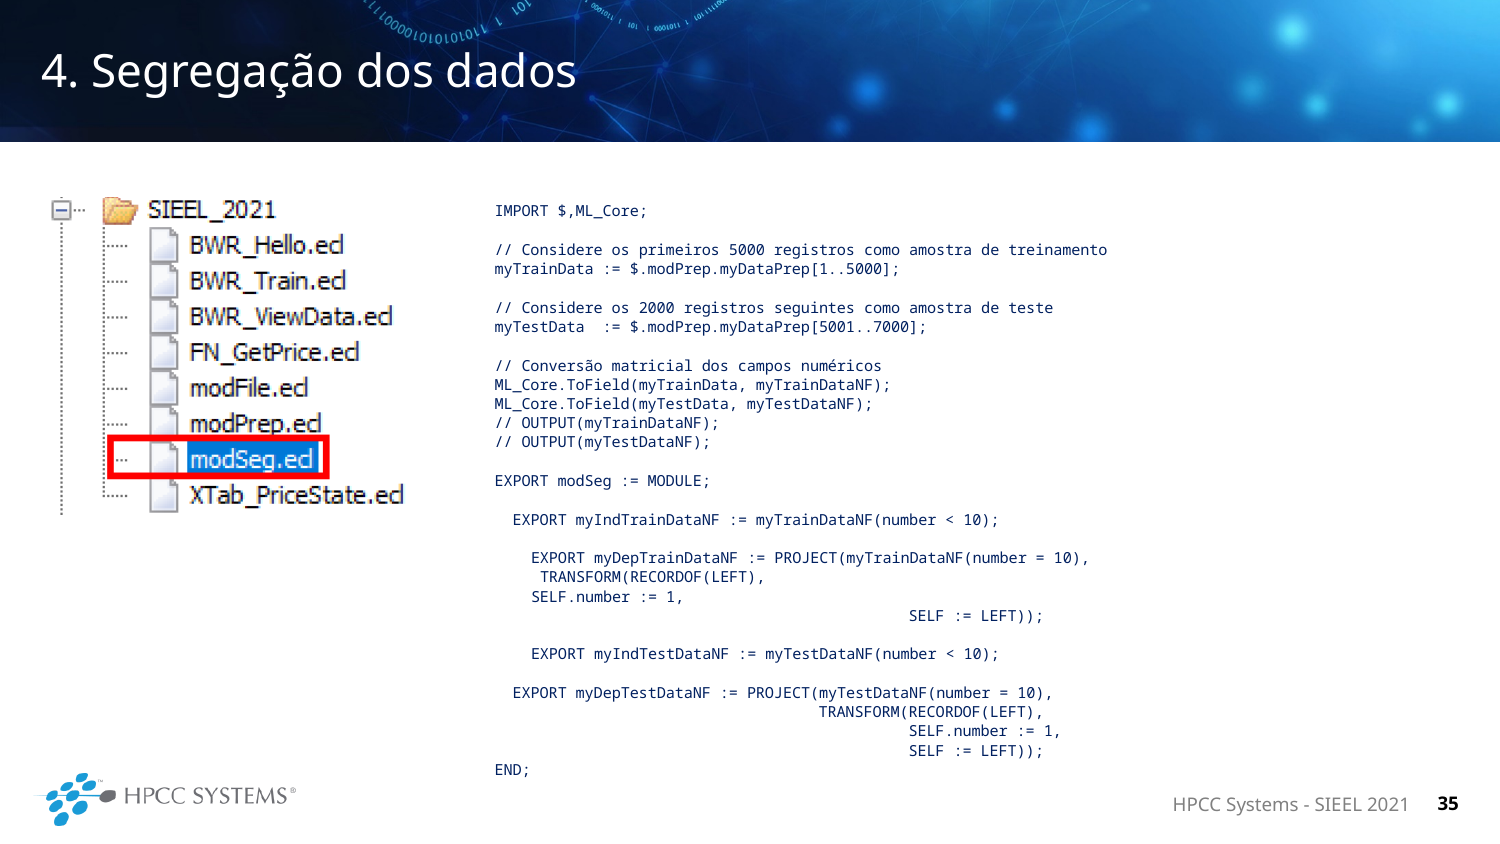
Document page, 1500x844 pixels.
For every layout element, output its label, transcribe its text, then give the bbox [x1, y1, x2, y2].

title 4. Segregação dos dados [41, 48, 1458, 156]
list [41, 165, 1459, 760]
text_box IMPORT $,ML_Core; // Considere os primeiros 5000 registros como amostra de treinamento myTrainData := $.modPrep.myDataPrep[1..5000]; // Considere os 2000 registros seguintes como amostra de teste myTestData := $.modPrep.myDataPrep[5001..7000]; // Conversão matricial dos campos numéricos ML_Core.ToField(myTrainData, myTrainDataNF); ML_Core.ToField(myTestData, myTestDataNF); // OUTPUT(myTrainDataNF); // OUTPUT(myTestDataNF); EXPORT modSeg := MODULE; EXPORT myIndTrainDataNF := myTrainDataNF(number < 10); EXPORT myDepTrainDataNF := PROJECT(myTrainDataNF(number = 10), TRANSFORM(RECORDOF(LEFT), SELF.number := 1, SELF := LEFT)); EXPORT myIndTestDataNF := myTestDataNF(number < 10); EXPORT myDepTestDataNF := PROJECT(myTestDataNF(number = 10), TRANSFORM(RECORDOF(LEFT), SELF.number := 1, SELF := LEFT)); END; [483, 198, 1349, 793]
picture [28, 765, 300, 834]
footer HPCC Systems - SIEEL 2021 [851, 781, 1410, 827]
picture [0, 0, 1500, 142]
slide_number 35 [1410, 781, 1459, 827]
picture [36, 197, 422, 515]
